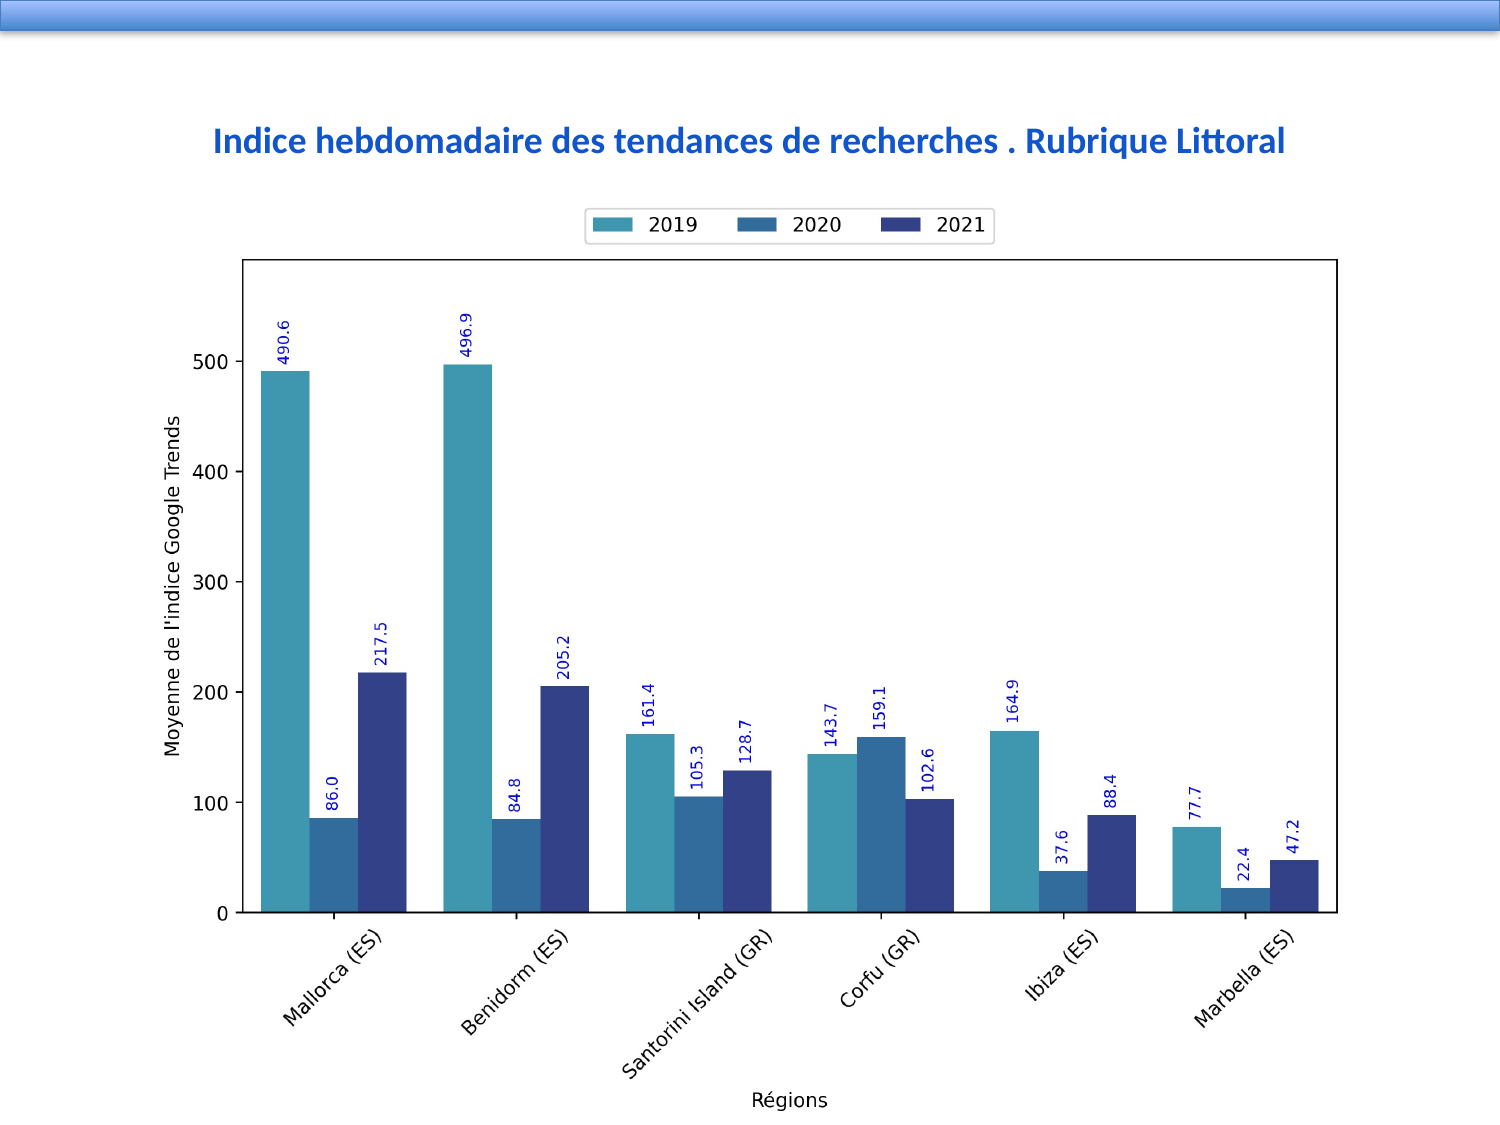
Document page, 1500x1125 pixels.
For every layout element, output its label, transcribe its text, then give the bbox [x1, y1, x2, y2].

text_box [0, 0, 1500, 31]
title Indice hebdomadaire des tendances de recherches . Rubrique Littoral [75, 45, 1425, 233]
picture [149, 194, 1351, 1125]
